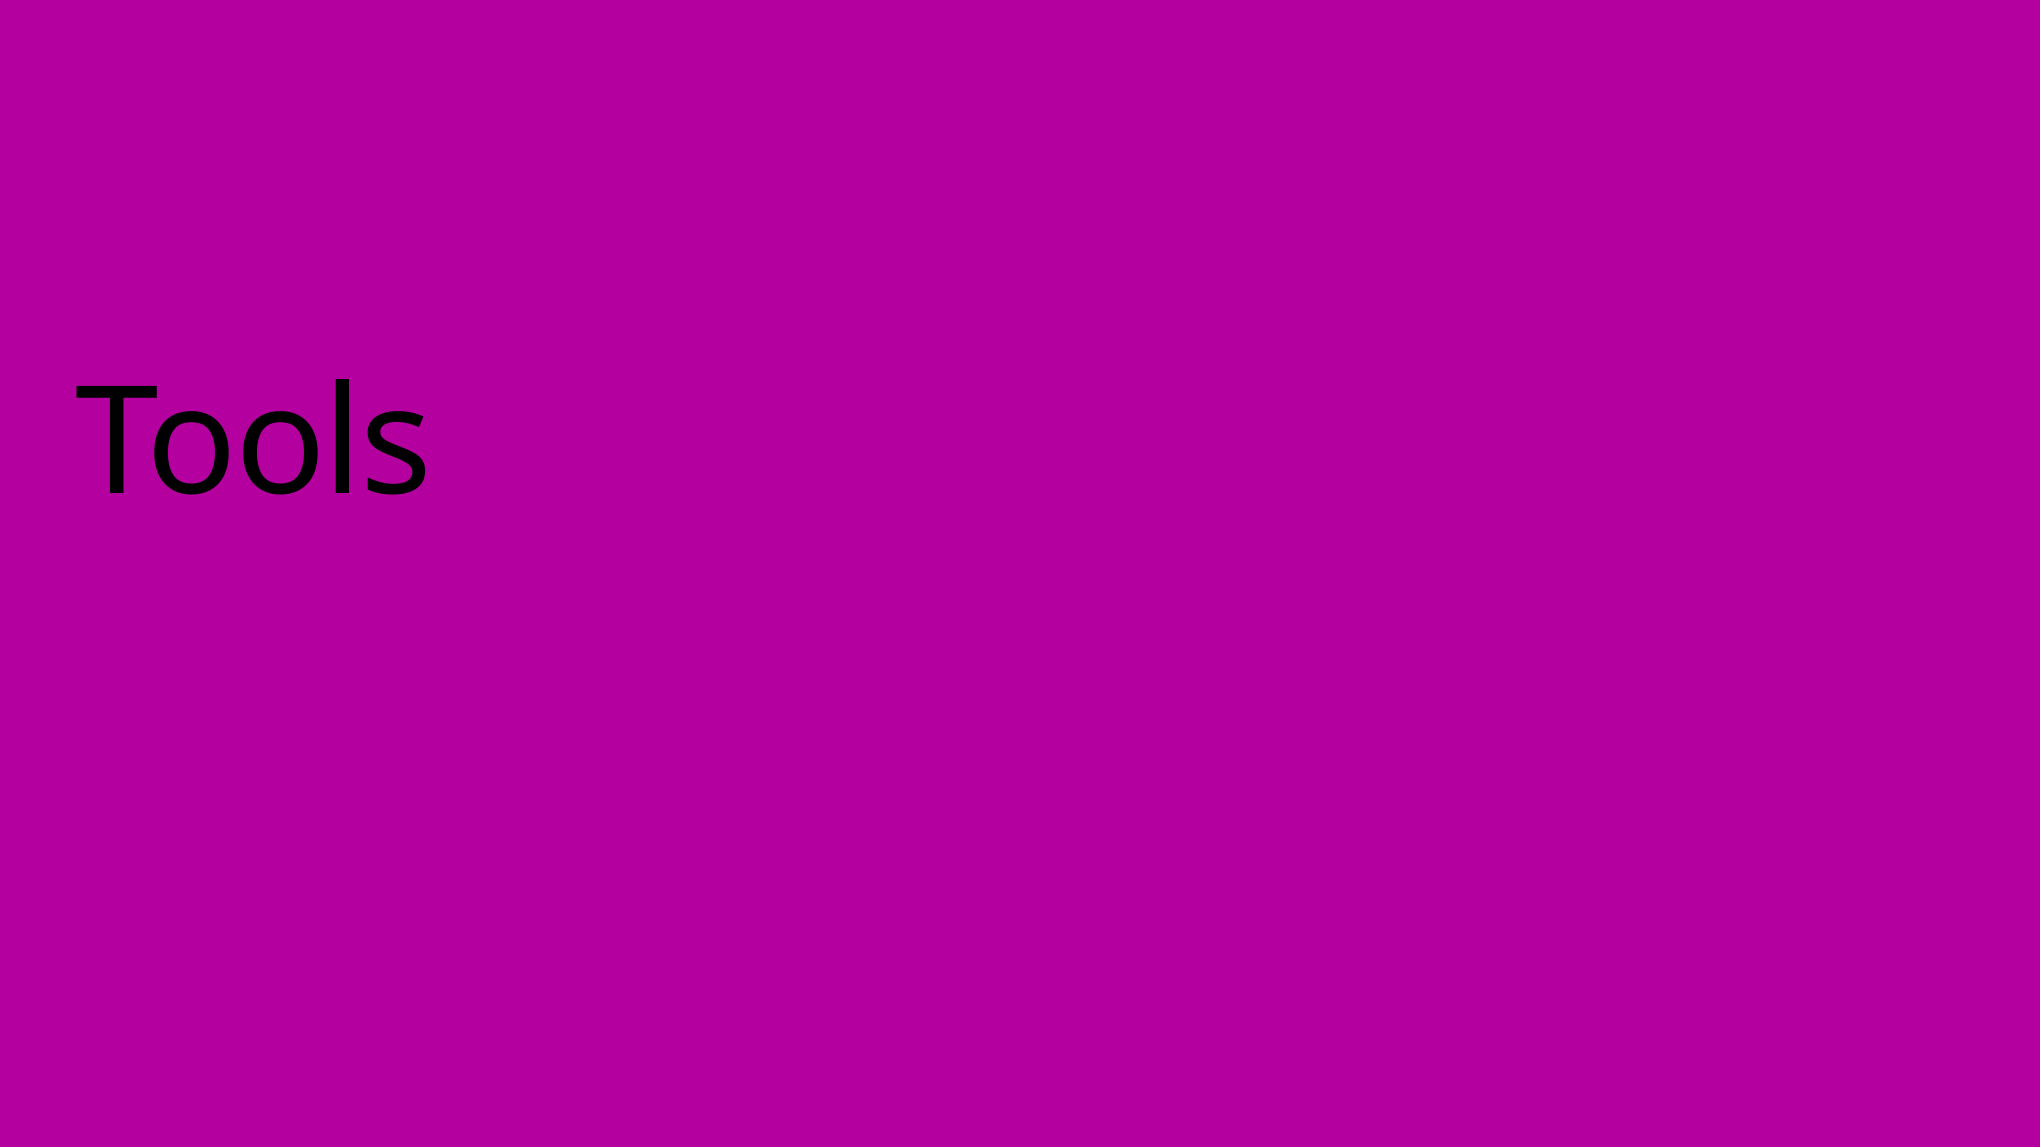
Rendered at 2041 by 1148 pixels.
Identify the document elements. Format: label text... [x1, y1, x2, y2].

title Tools [51, 349, 2002, 544]
